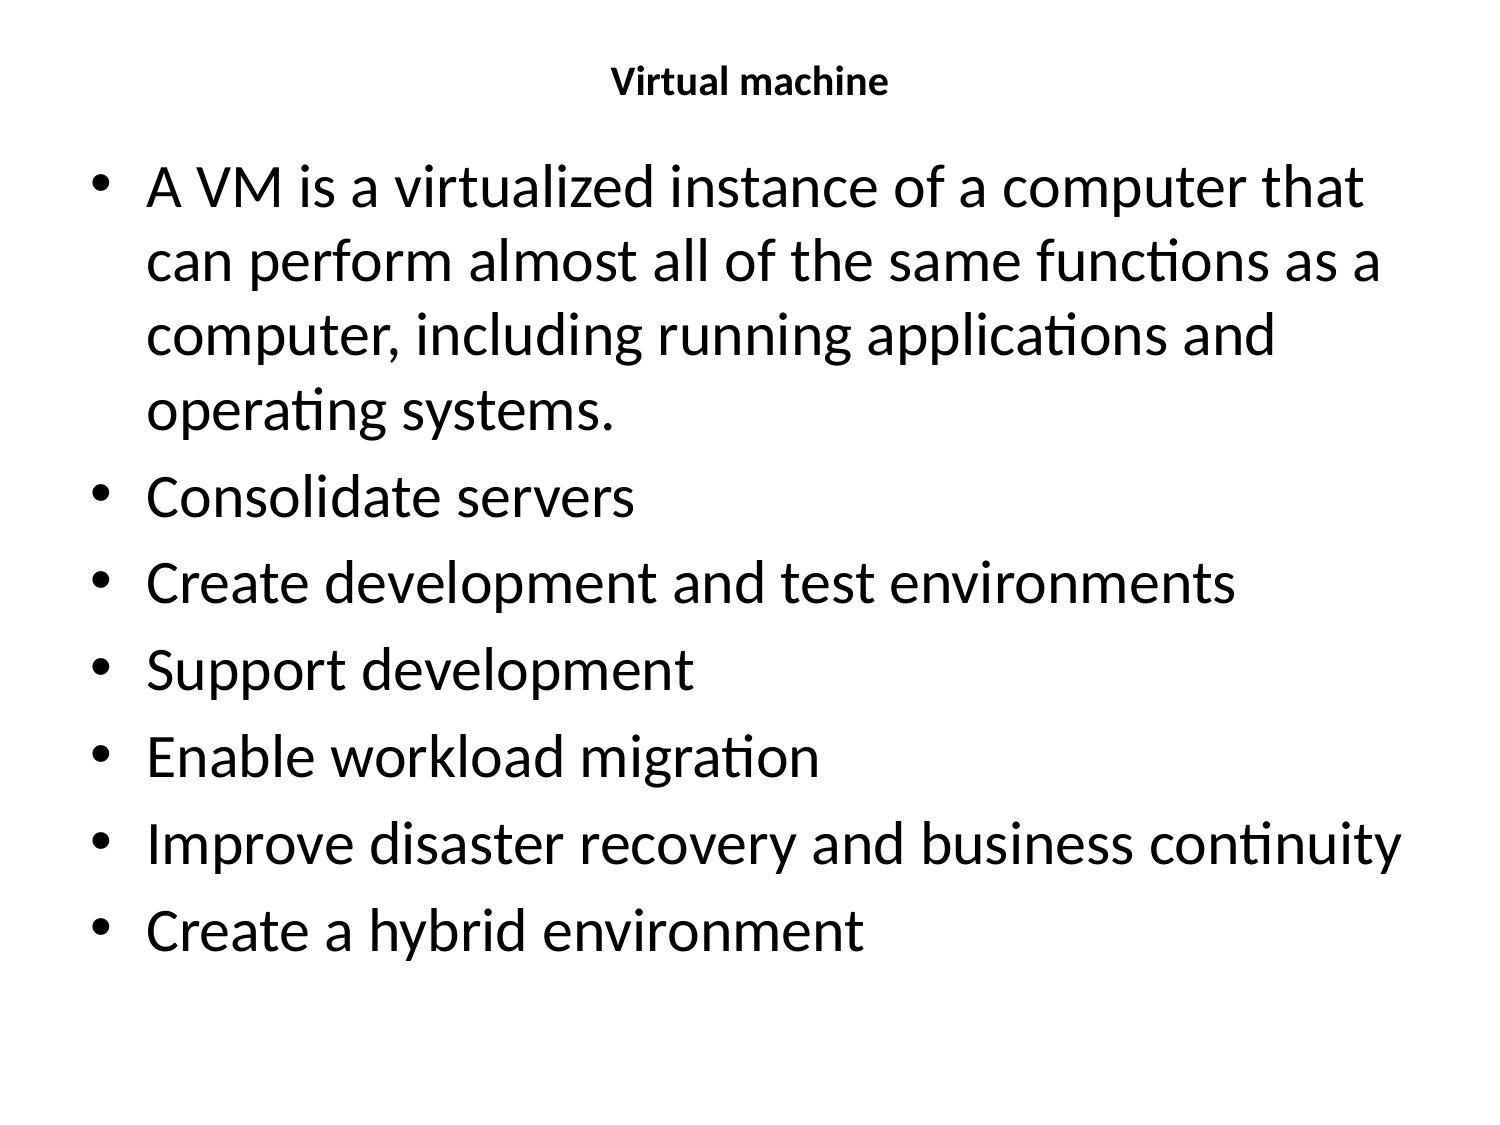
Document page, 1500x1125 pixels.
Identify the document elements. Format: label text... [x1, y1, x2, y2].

title Virtual machine [75, 45, 1425, 137]
list A VM is a virtualized instance of a computer that can perform almost all of the same functions as a computer, including running applications and operating systems. Consolidate servers Create development and test environments Support development Enable workload migration Improve disaster recovery and business continuity Create a hybrid environment [75, 137, 1425, 1005]
